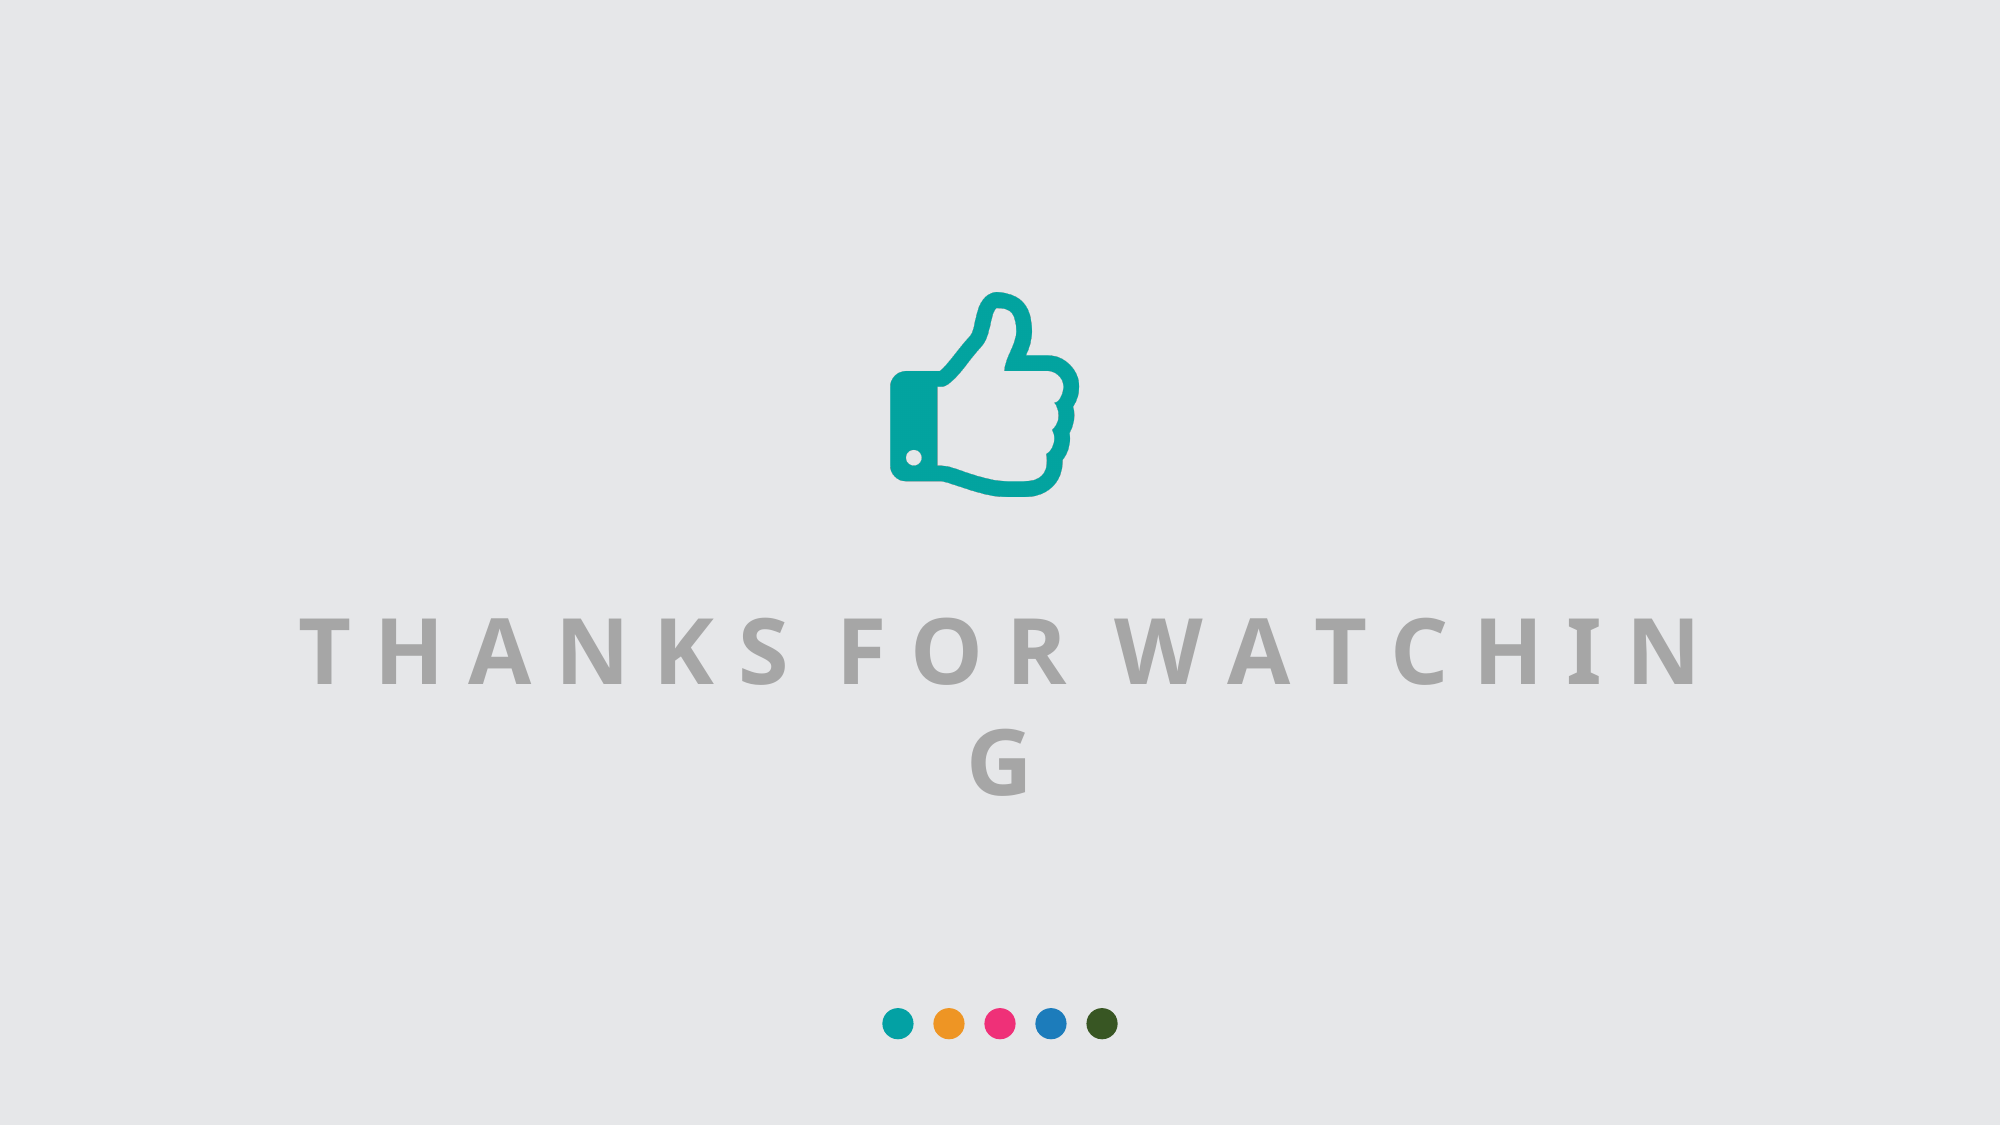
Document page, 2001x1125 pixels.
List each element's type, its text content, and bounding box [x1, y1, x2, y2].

text_box T H A N K S F O R W A T C H I N G [262, 586, 1738, 821]
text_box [882, 1008, 1118, 1040]
picture [882, 292, 1087, 497]
